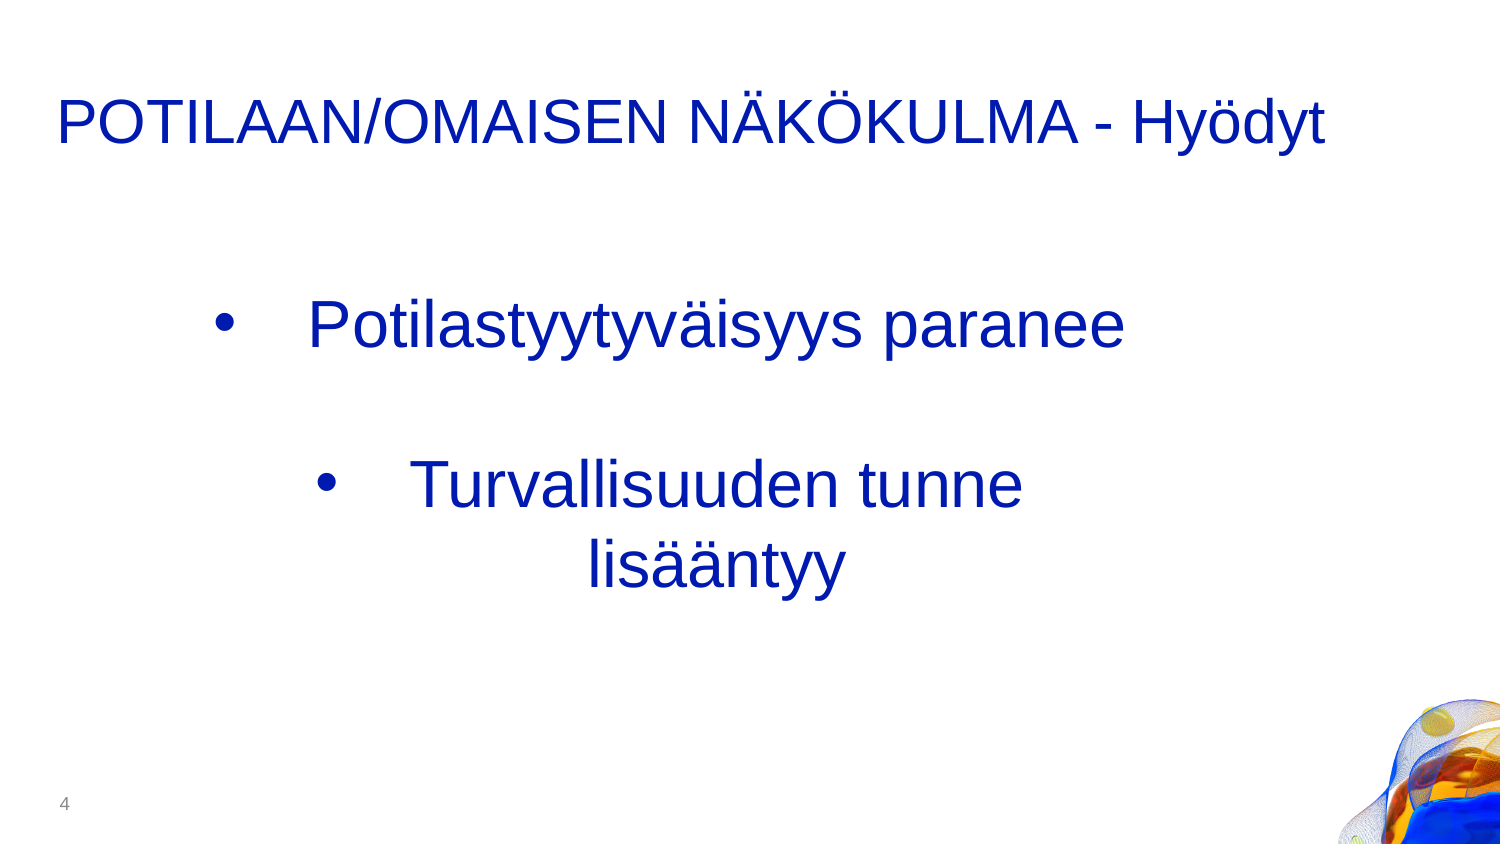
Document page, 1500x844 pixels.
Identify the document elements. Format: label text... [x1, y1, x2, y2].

slide_number 4 [55, 791, 195, 814]
picture [1323, 696, 1500, 844]
title POTILAAN/OMAISEN NÄKÖKULMA - Hyödyt [51, 40, 1448, 198]
text_box Potilastyytyväisyys paranee Turvallisuuden tunne lisääntyy [168, 193, 1173, 769]
